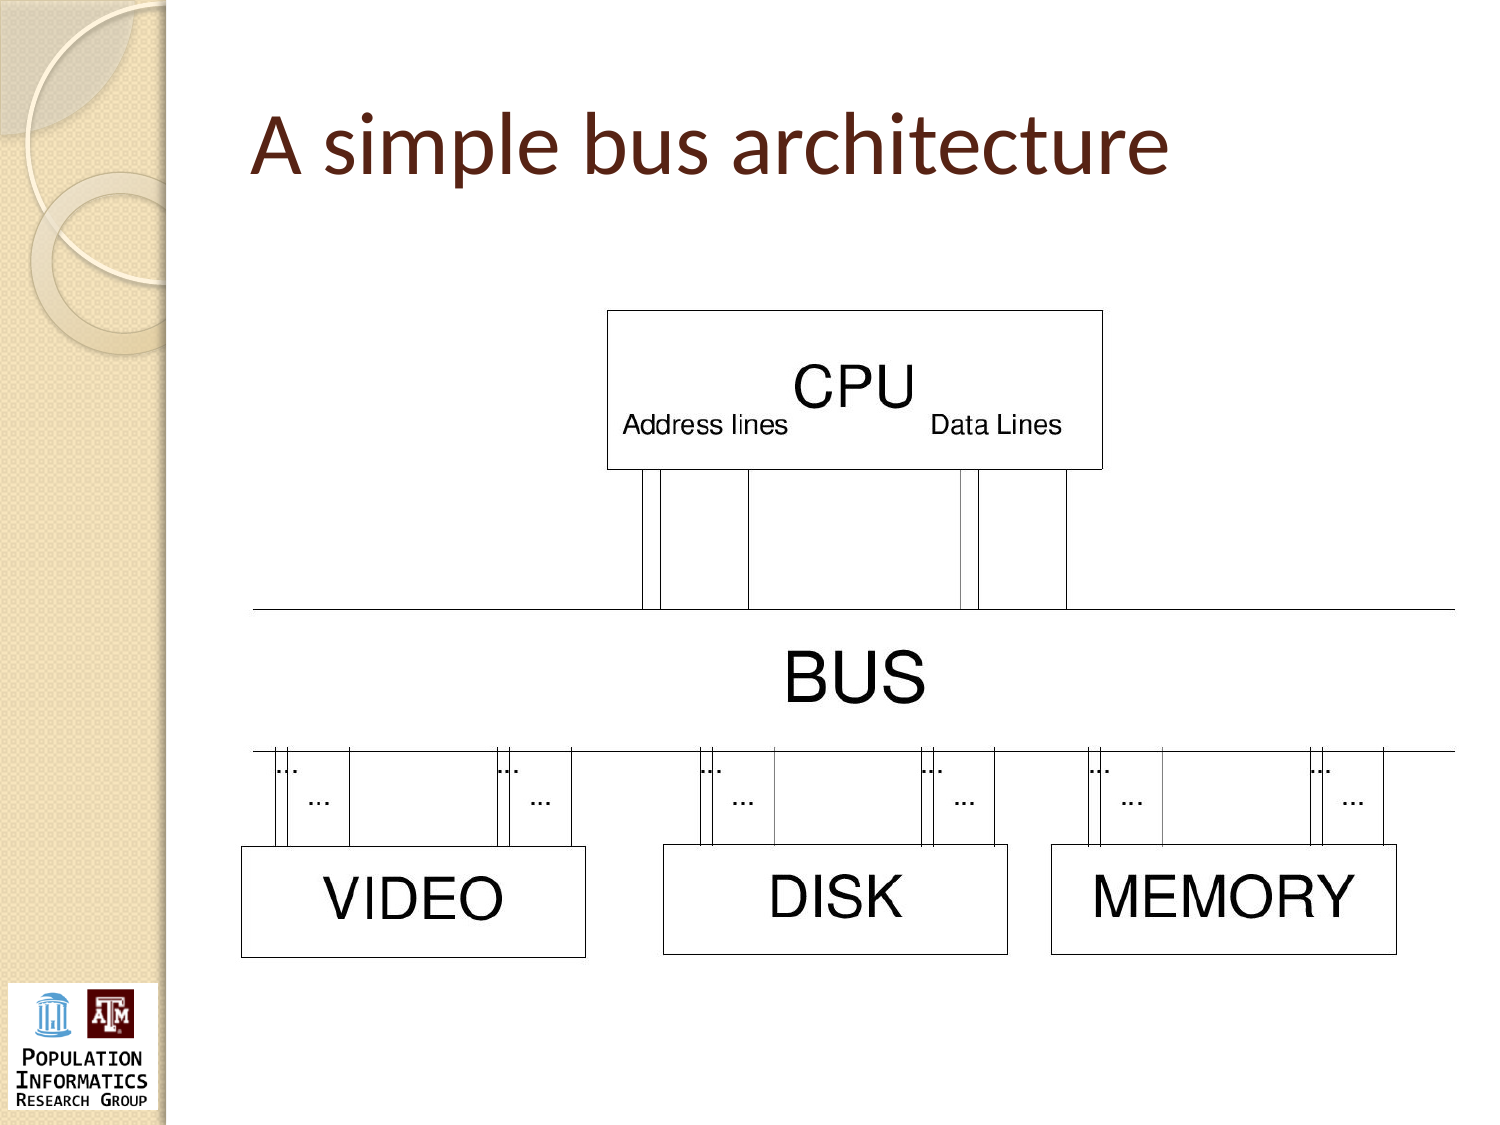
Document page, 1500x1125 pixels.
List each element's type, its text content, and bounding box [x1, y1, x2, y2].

picture [8, 983, 158, 1110]
title A simple bus architecture [235, 45, 1466, 233]
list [234, 299, 1466, 969]
